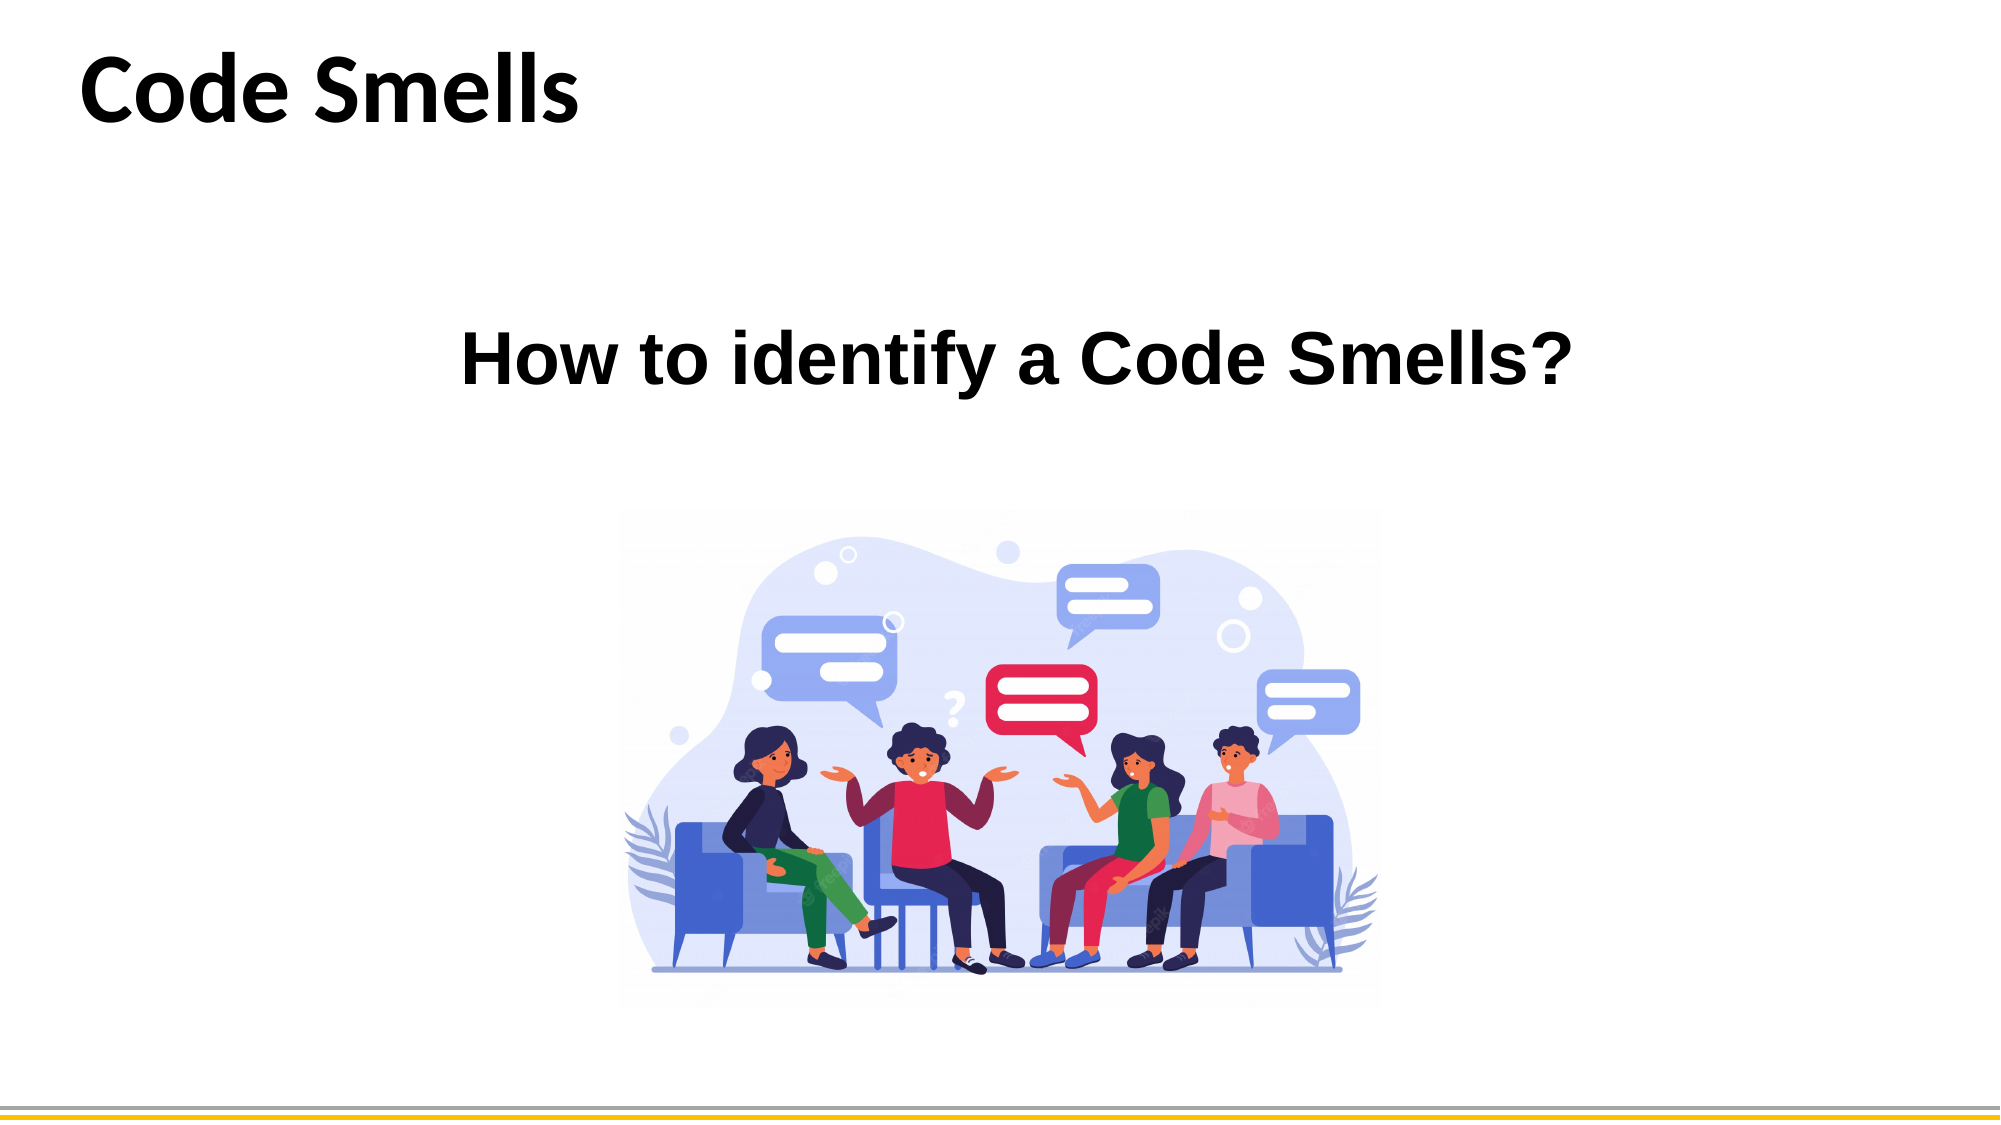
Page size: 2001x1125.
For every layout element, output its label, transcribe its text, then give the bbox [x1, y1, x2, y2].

text_box How to identify a Code Smells? [121, 302, 1916, 510]
picture [619, 509, 1381, 1009]
text_box Code Smells [39, 15, 622, 150]
